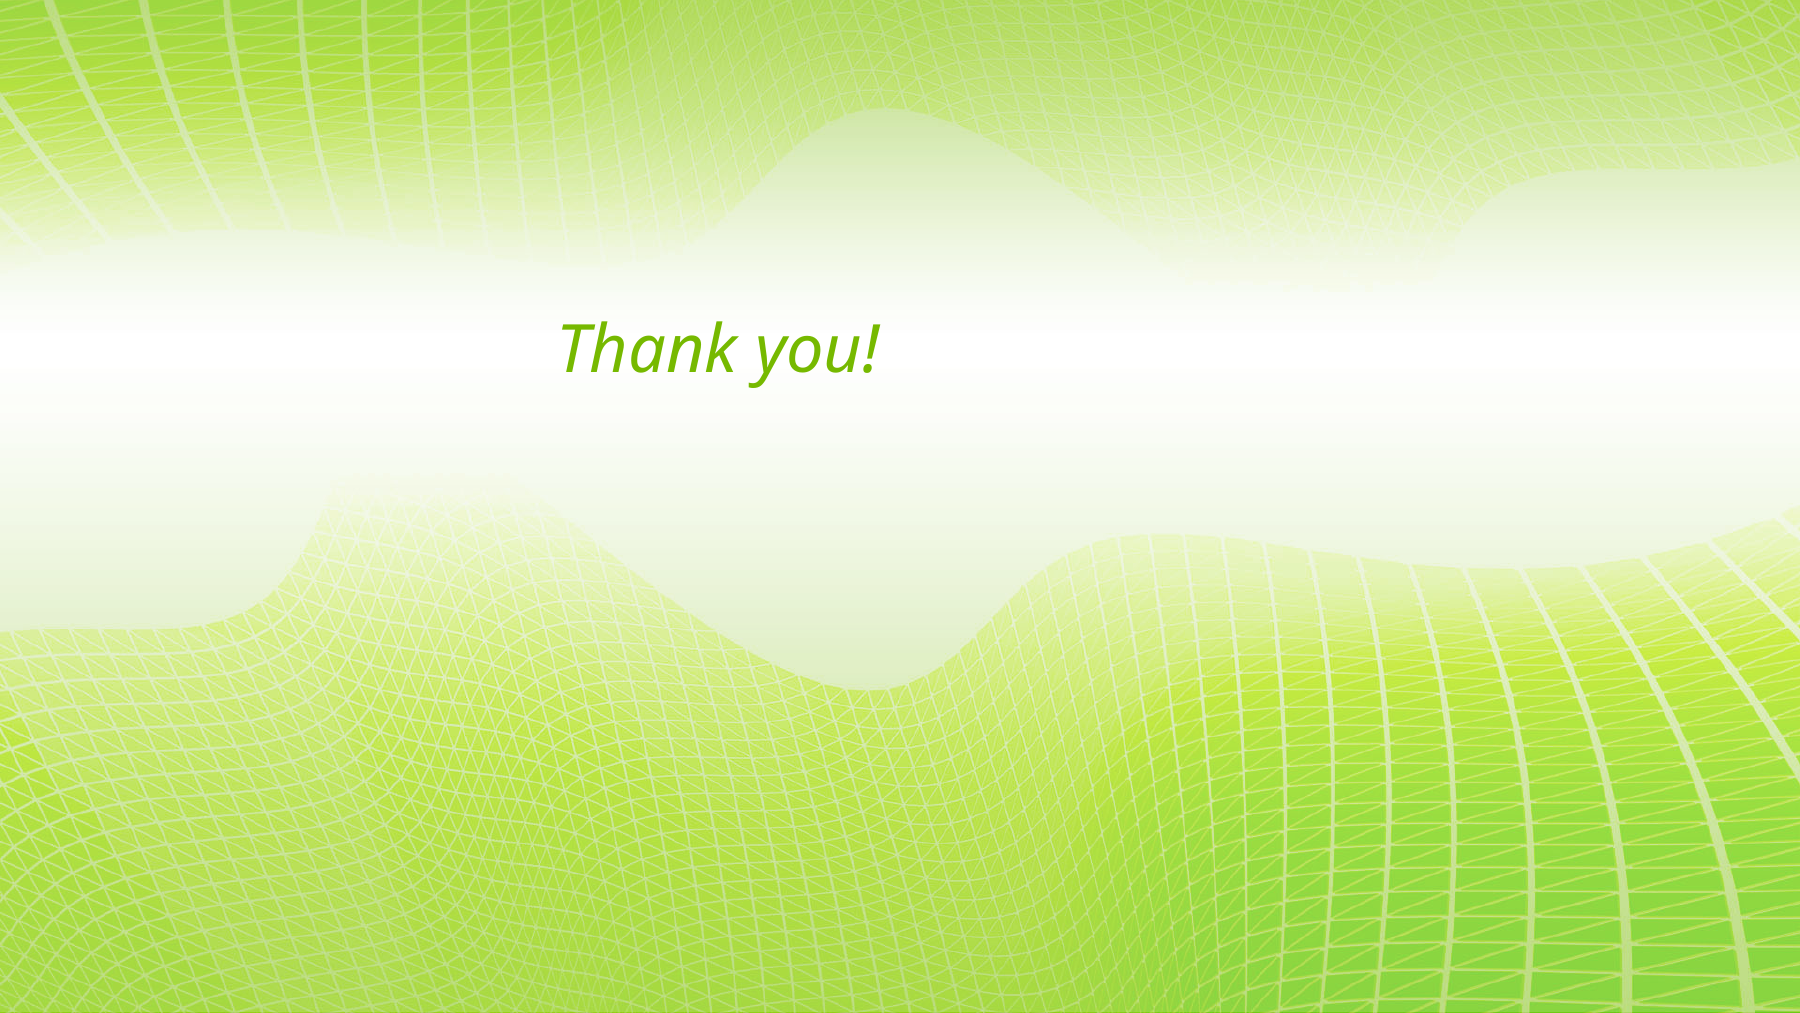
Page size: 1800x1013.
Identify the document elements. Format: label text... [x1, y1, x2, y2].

title Thank you! [105, 306, 1332, 395]
table_header 00000000000000000001 [0, 0, 1800, 1013]
